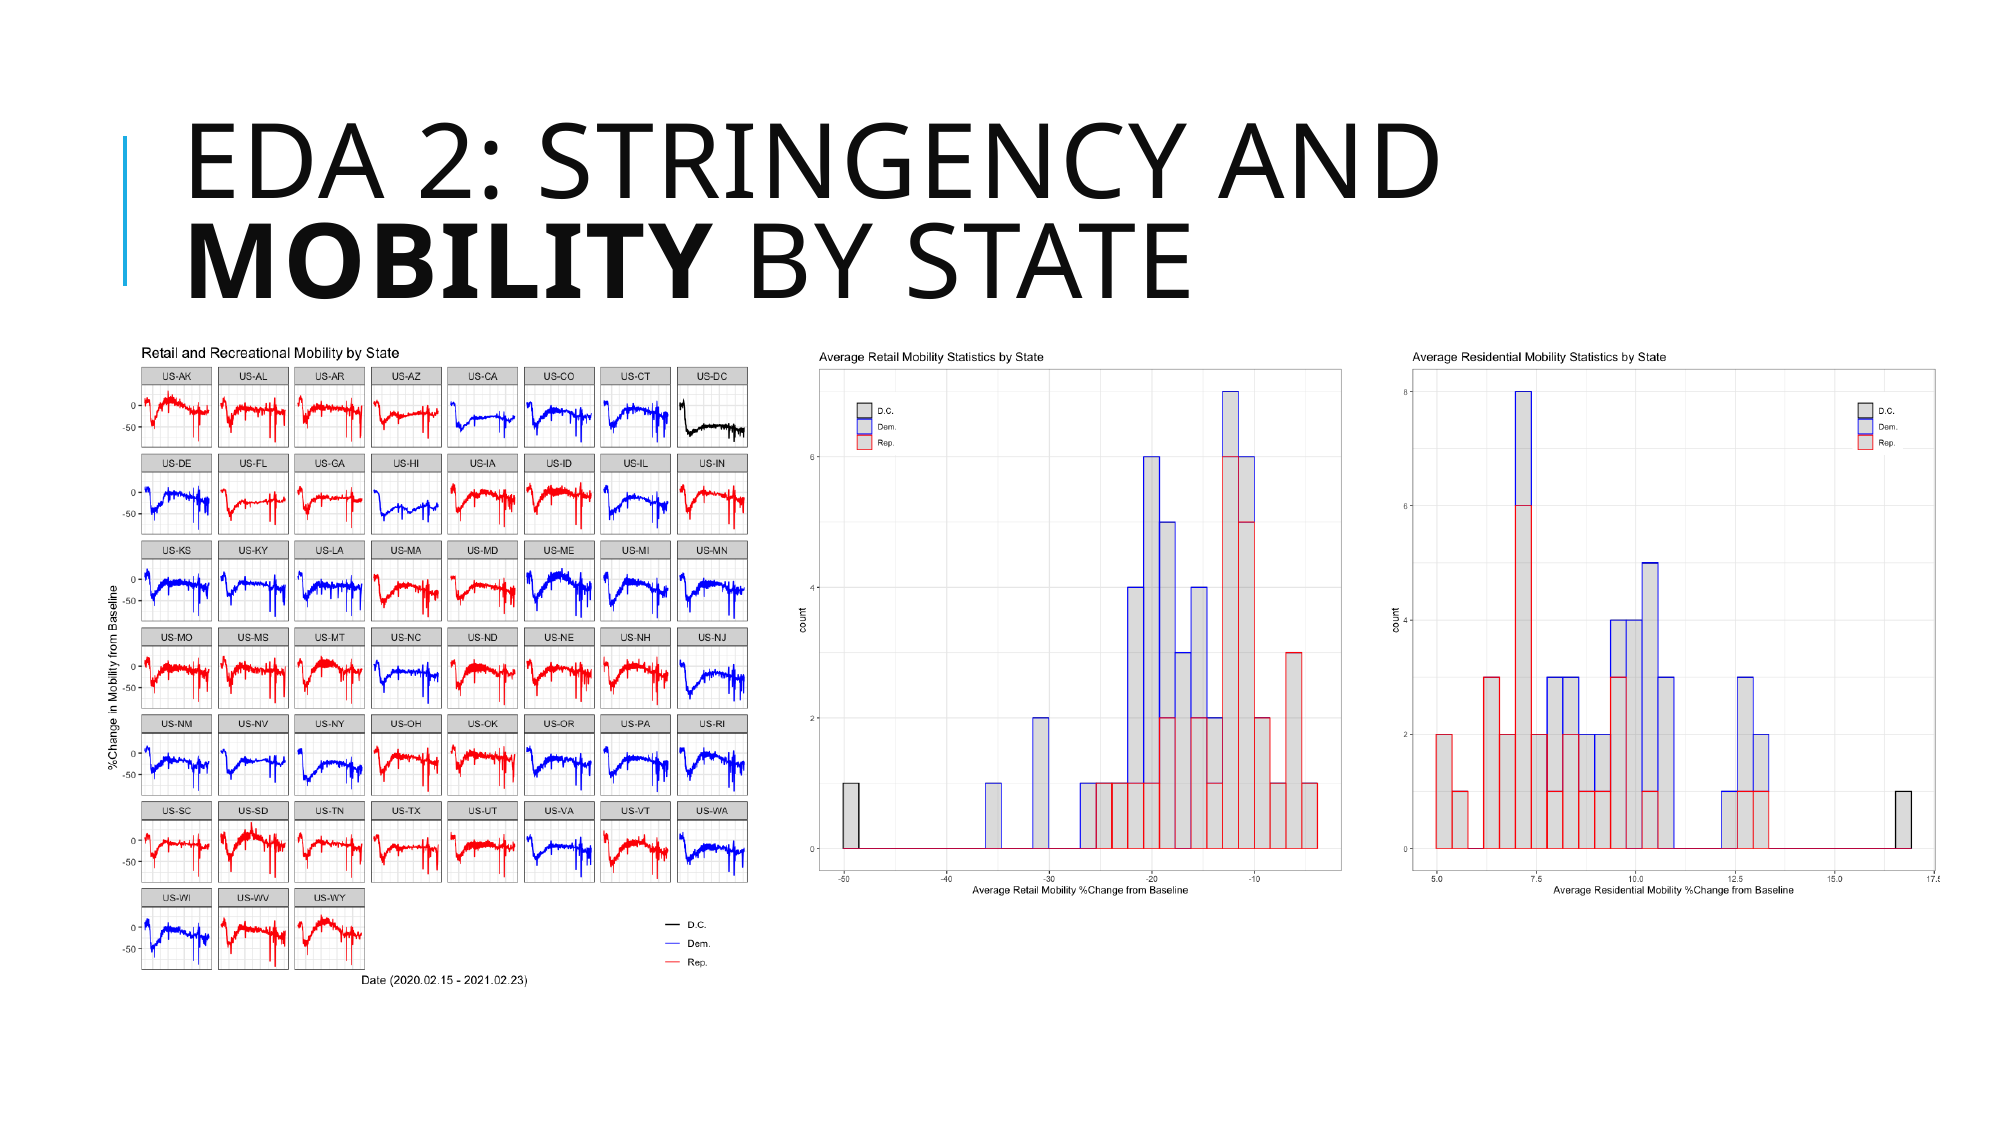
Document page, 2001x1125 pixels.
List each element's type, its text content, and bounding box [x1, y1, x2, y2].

picture [1386, 346, 1940, 901]
title EDA 2: Stringency and mobility by state [168, 96, 1763, 342]
picture [102, 341, 753, 992]
picture [792, 346, 1347, 901]
